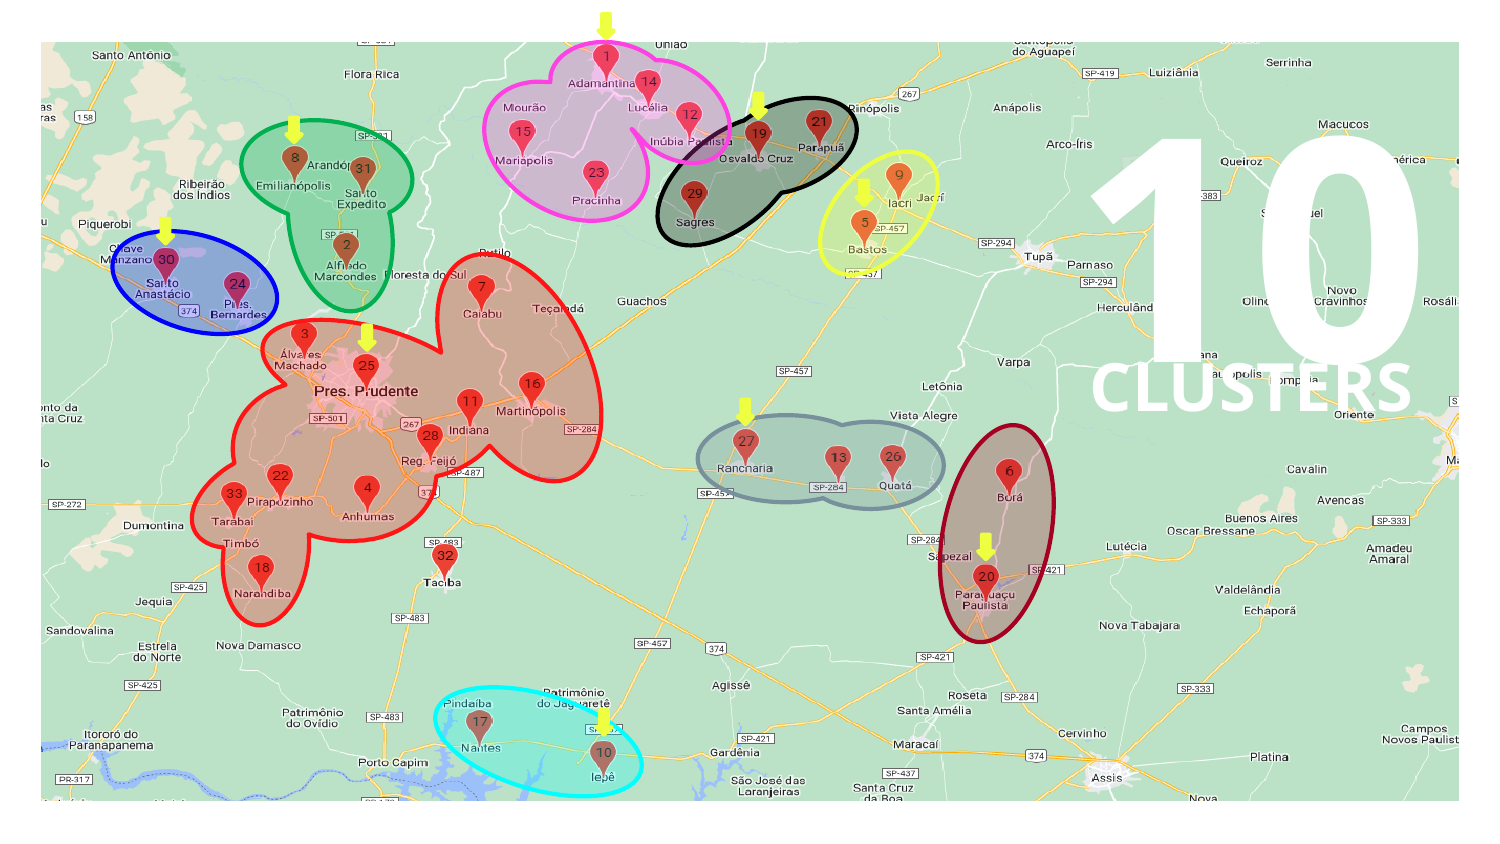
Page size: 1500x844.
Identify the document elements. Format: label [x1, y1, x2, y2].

text_box [596, 11, 616, 41]
picture [40, 42, 1460, 802]
